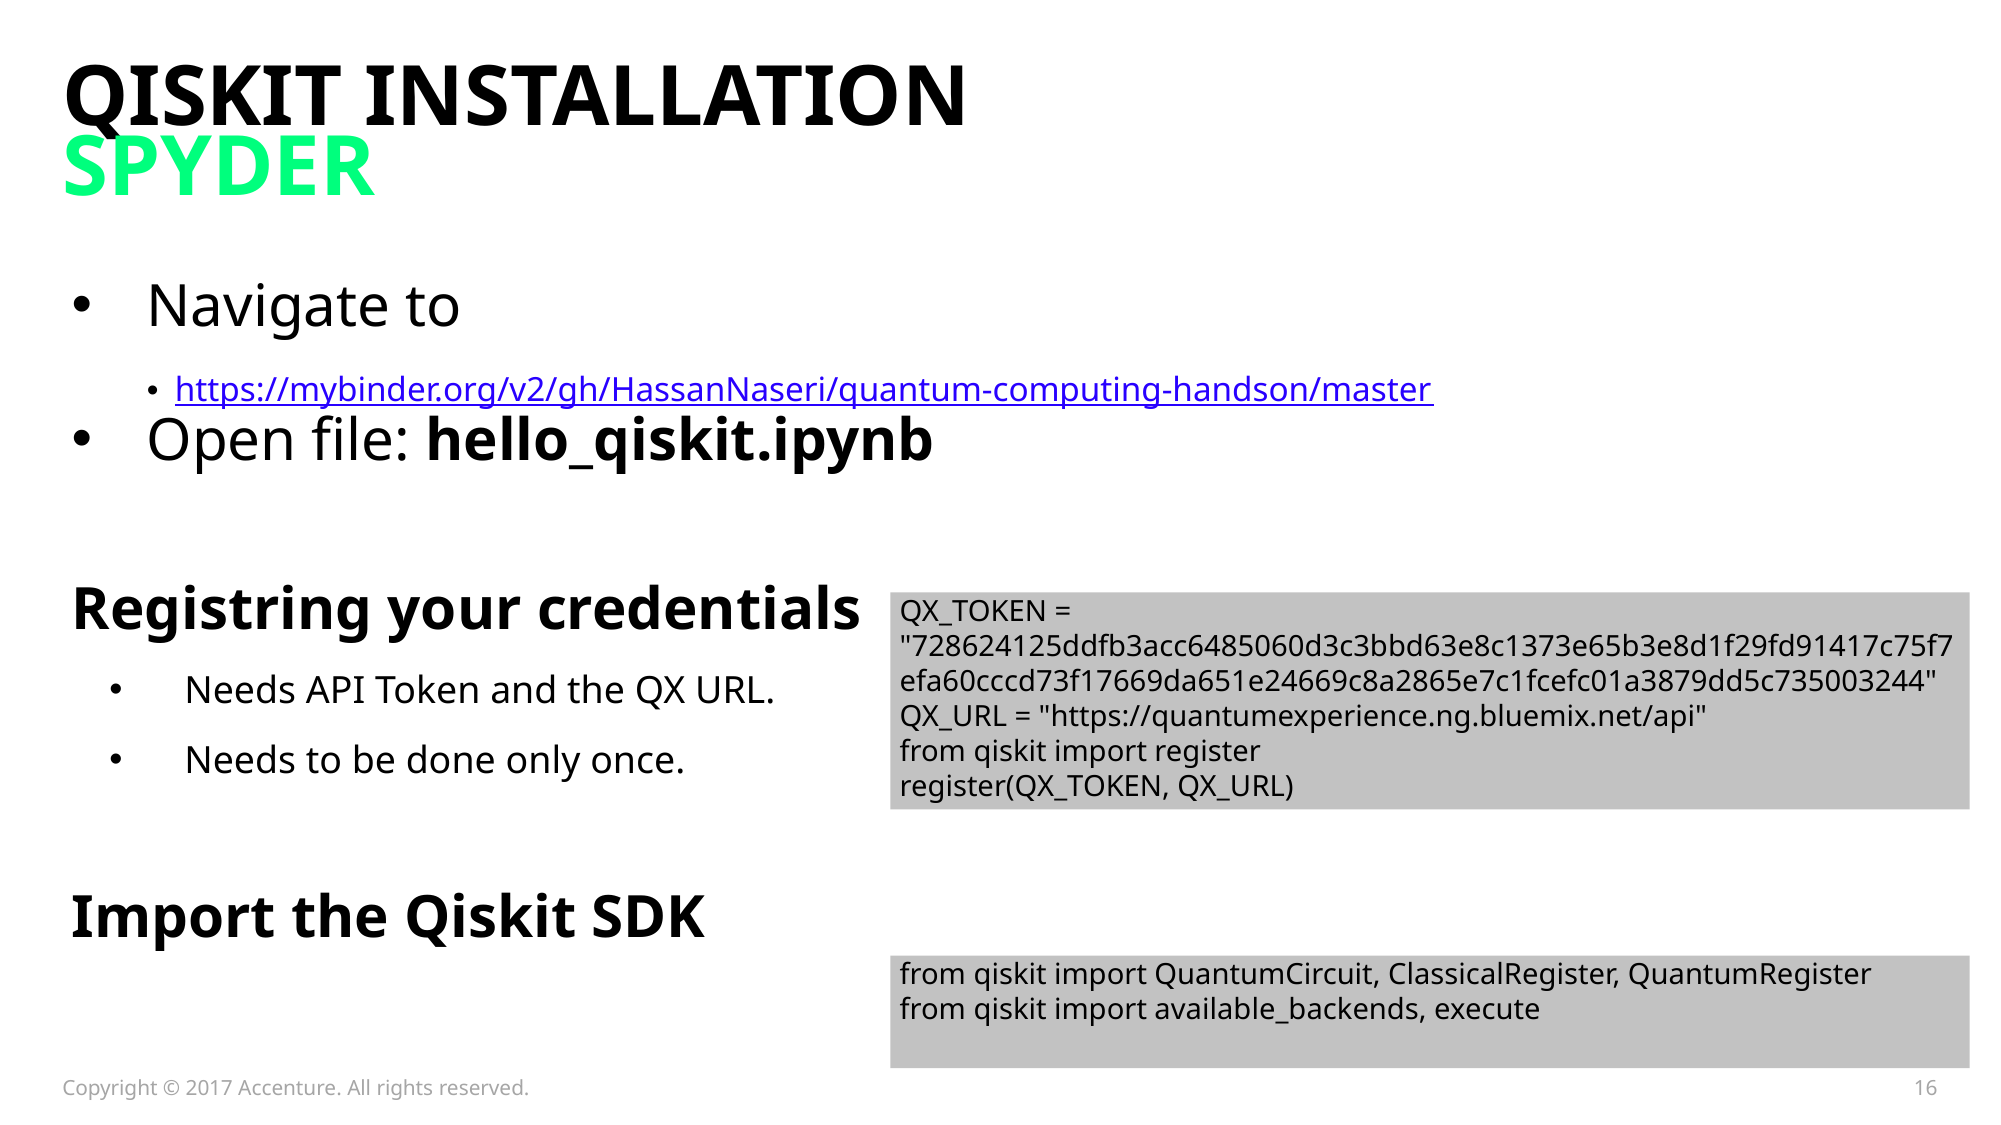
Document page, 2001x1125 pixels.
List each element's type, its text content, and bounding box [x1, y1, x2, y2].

text_box QX_TOKEN = "728624125ddfb3acc6485060d3c3bbd63e8c1373e65b3e8d1f29fd91417c75f7efa60cccd73f17669da651e24669c8a2865e7c1fcefc01a3879dd5c735003244" QX_URL = "https://quantumexperience.ng.bluemix.net/api" from qiskit import register register(QX_TOKEN, QX_URL) [890, 592, 1970, 810]
list Navigate to https://mybinder.org/v2/gh/HassanNaseri/quantum-computing-handson/master Open file: hello_qiskit.ipynb Registring your credentials Needs API Token and the QX URL. Needs to be done only once. Import the Qiskit SDK [62, 263, 1640, 1069]
text_box from qiskit import QuantumCircuit, ClassicalRegister, QuantumRegister from qiskit import available_backends, execute [890, 955, 1970, 1069]
slide_number 16 [1887, 1069, 1938, 1104]
footer Copyright © 2017 Accenture. All rights reserved. [62, 1069, 1000, 1104]
title QISKIT InstallATIOn Spyder [62, 62, 1000, 225]
